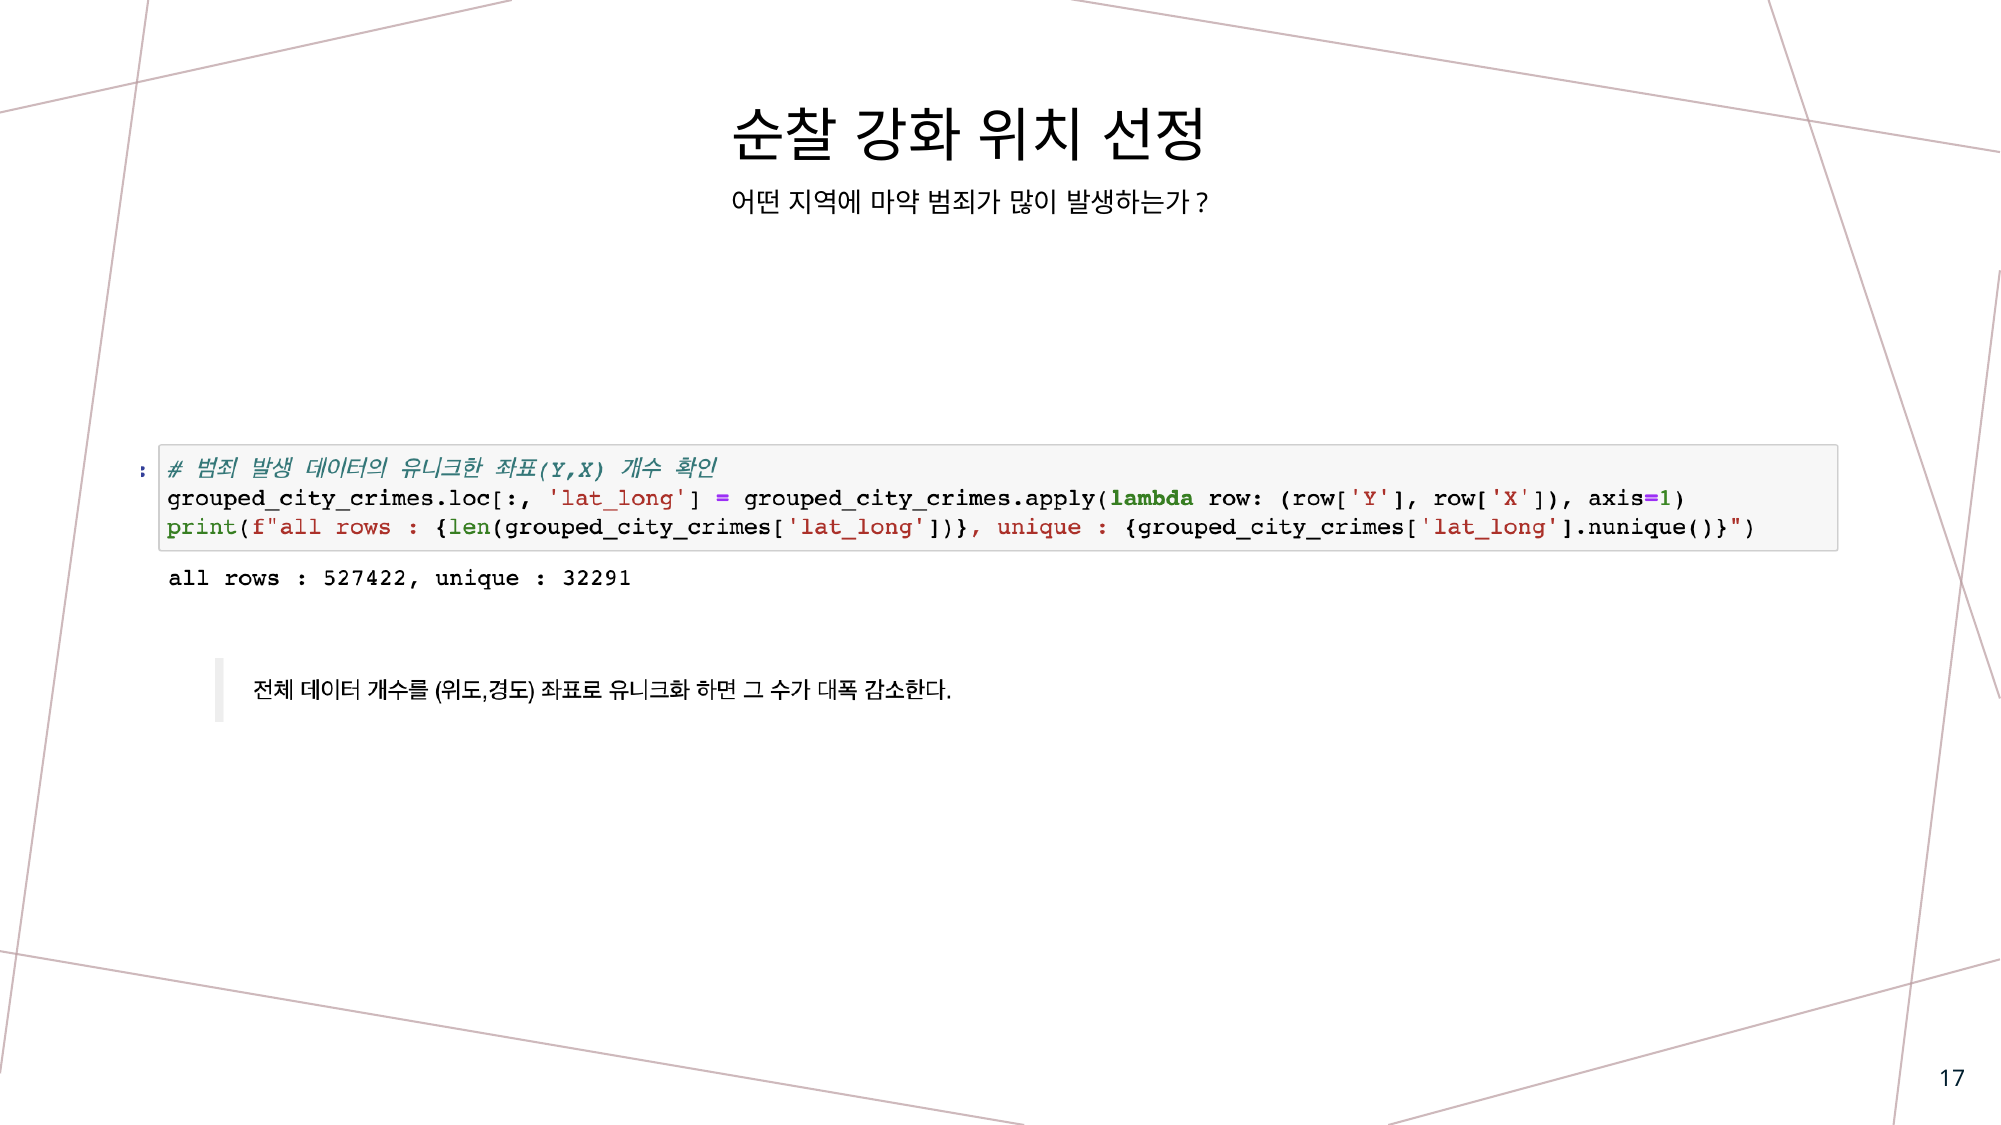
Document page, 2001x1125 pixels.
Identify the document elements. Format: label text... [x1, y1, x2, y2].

picture [141, 430, 1859, 741]
text_box 순찰 강화 위치 선정 [716, 90, 1224, 175]
slide_number 17 [1903, 1049, 1981, 1110]
text_box 어떤 지역에 마약 범죄가 많이 발생하는가? [716, 178, 1223, 226]
